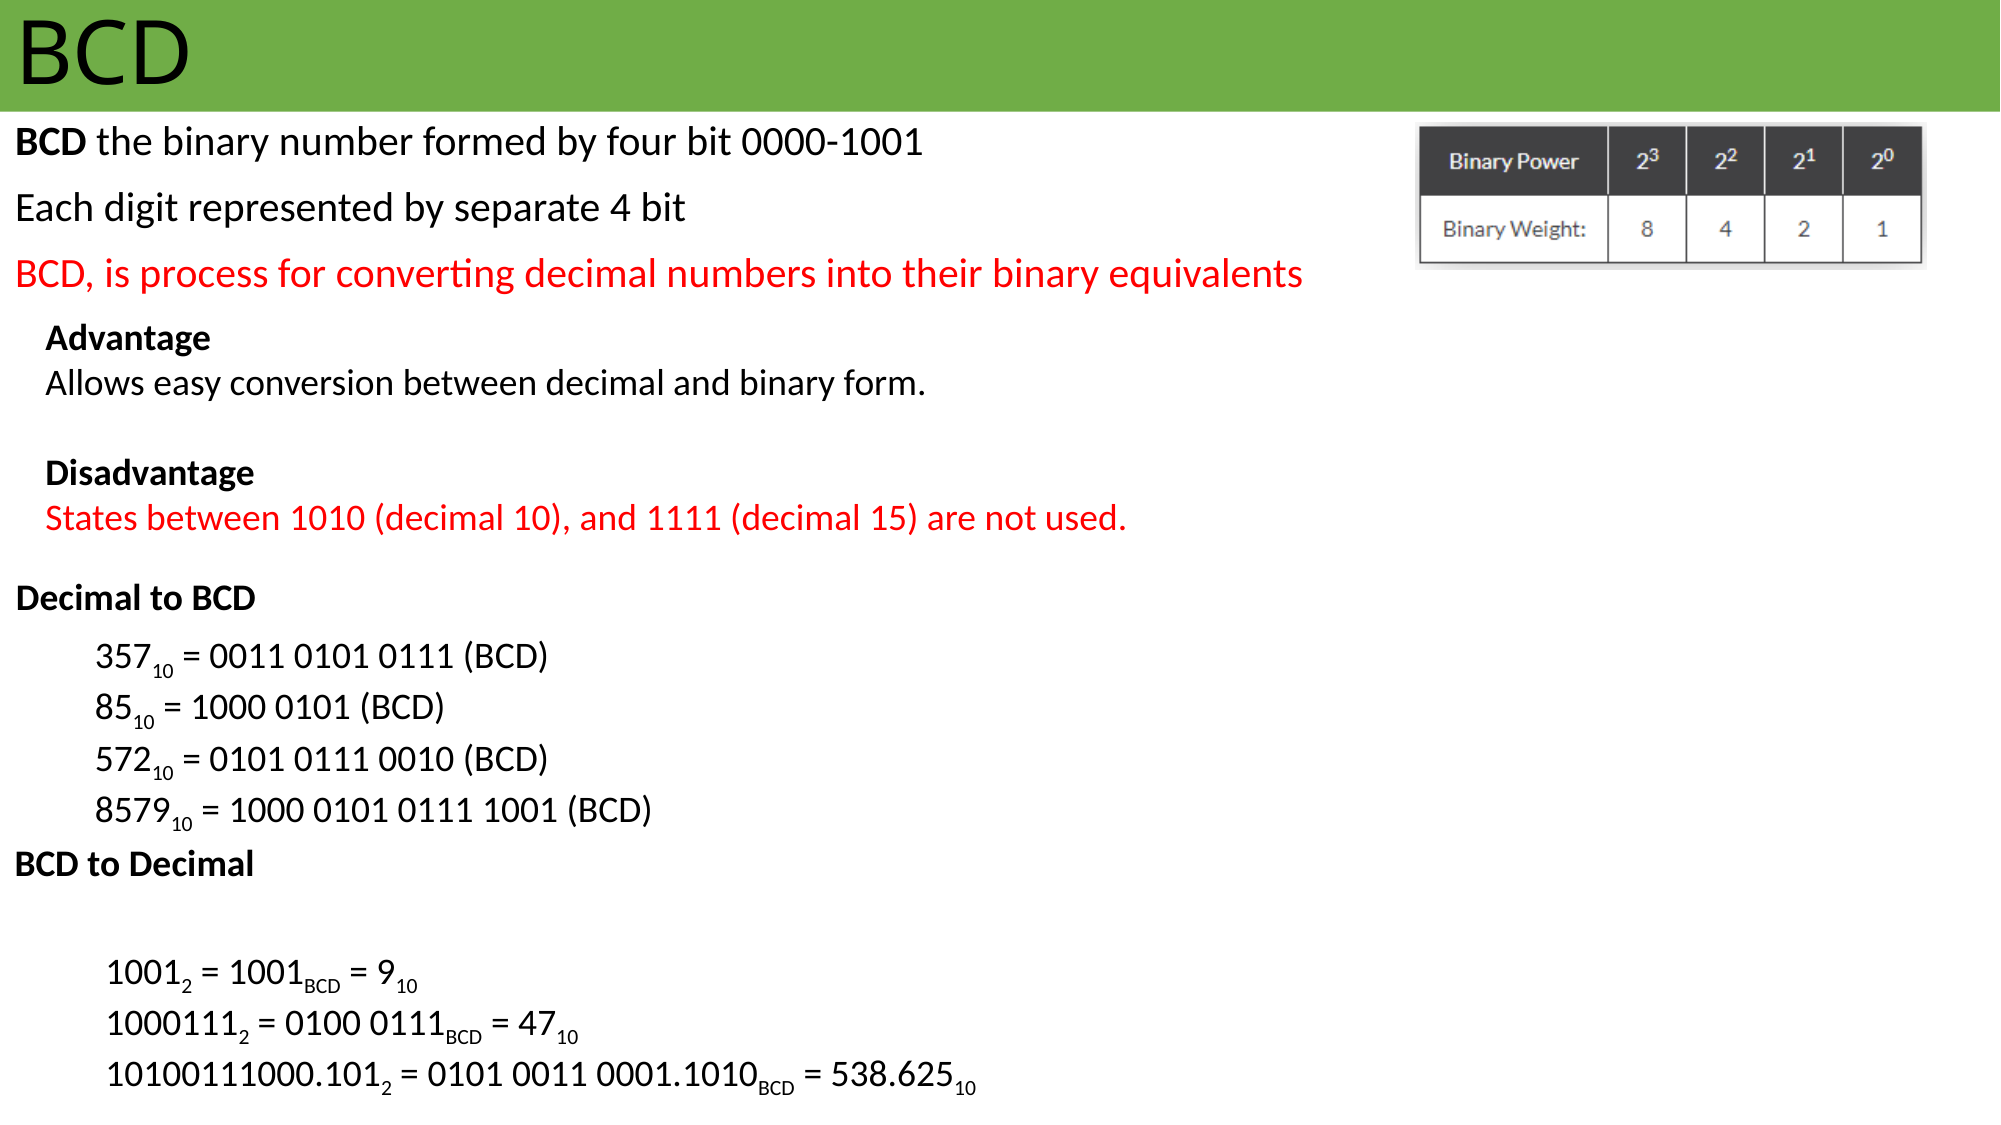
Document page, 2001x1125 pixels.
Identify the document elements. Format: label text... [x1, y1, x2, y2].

text_box BCD to Decimal [0, 831, 270, 892]
picture [1415, 122, 1927, 270]
text_box Decimal to BCD [1, 565, 272, 626]
text_box Advantage Allows easy conversion between decimal and binary form. Disadvantage States between 1010 (decimal 10), and 1111 (decimal 15) are not used. [30, 305, 1179, 546]
list BCD the binary number formed by four bit 0000-1001 Each digit represented by separate 4 bit BCD, is process for converting decimal numbers into their binary equivalents [0, 111, 1975, 1085]
text_box 10012 = 1001BCD = 910 10001112 = 0100 0111BCD = 4710 10100111000.1012 = 0101 0011 0001.1010BCD = 538.62510 [90, 939, 1091, 1108]
text_box 35710 = 0011 0101 0111 (BCD) 8510 = 1000 0101 (BCD) 57210 = 0101 0111 0010 (BCD) 857910 = 1000 0101 0111 1001 (BCD) [80, 623, 1080, 889]
title BCD [0, 0, 2000, 112]
